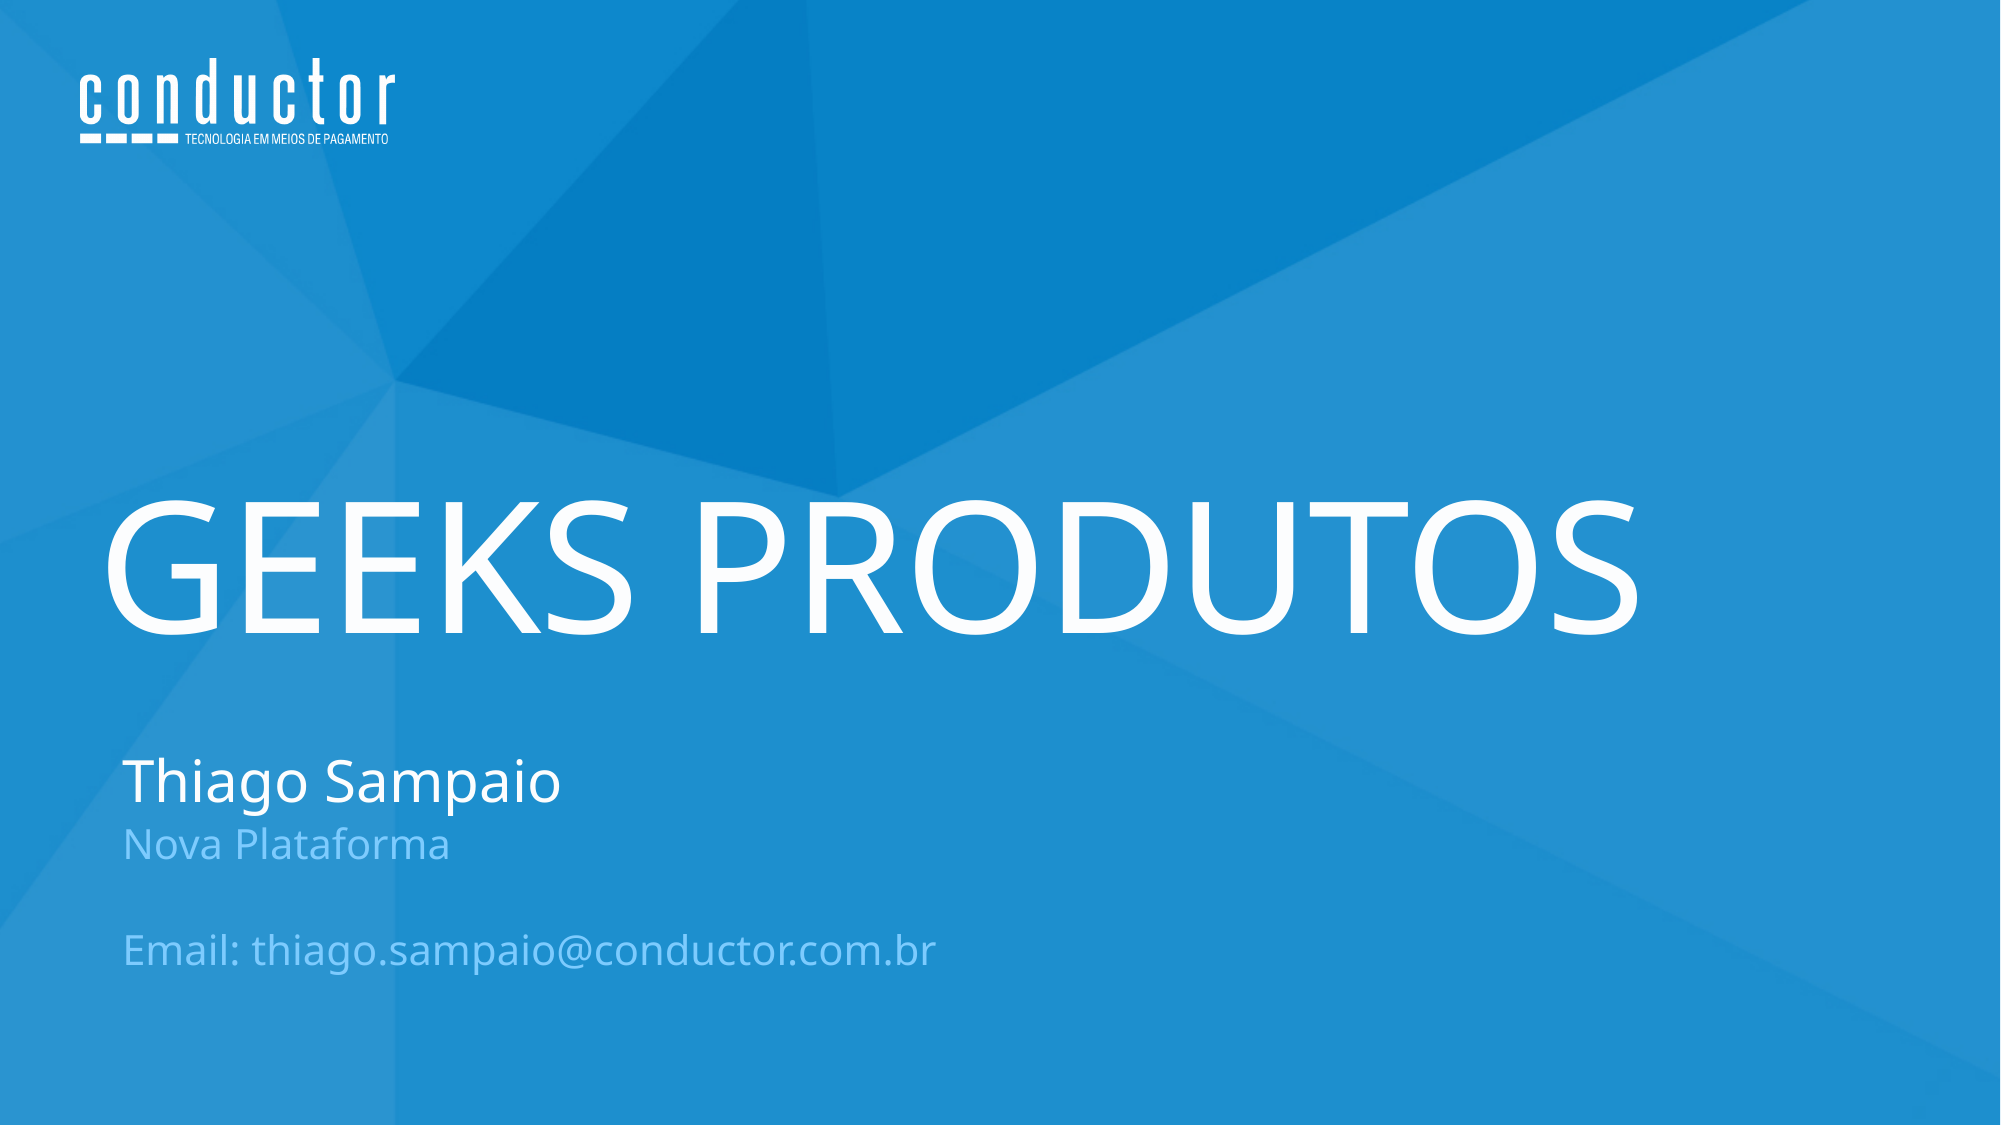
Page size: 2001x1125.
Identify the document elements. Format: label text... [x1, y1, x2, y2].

title GEEKS PRODUTOS [97, 419, 1889, 728]
picture [0, 0, 2001, 1125]
list Thiago Sampaio Nova Plataforma Email: thiago.sampaio@conductor.com.br [122, 751, 1017, 983]
